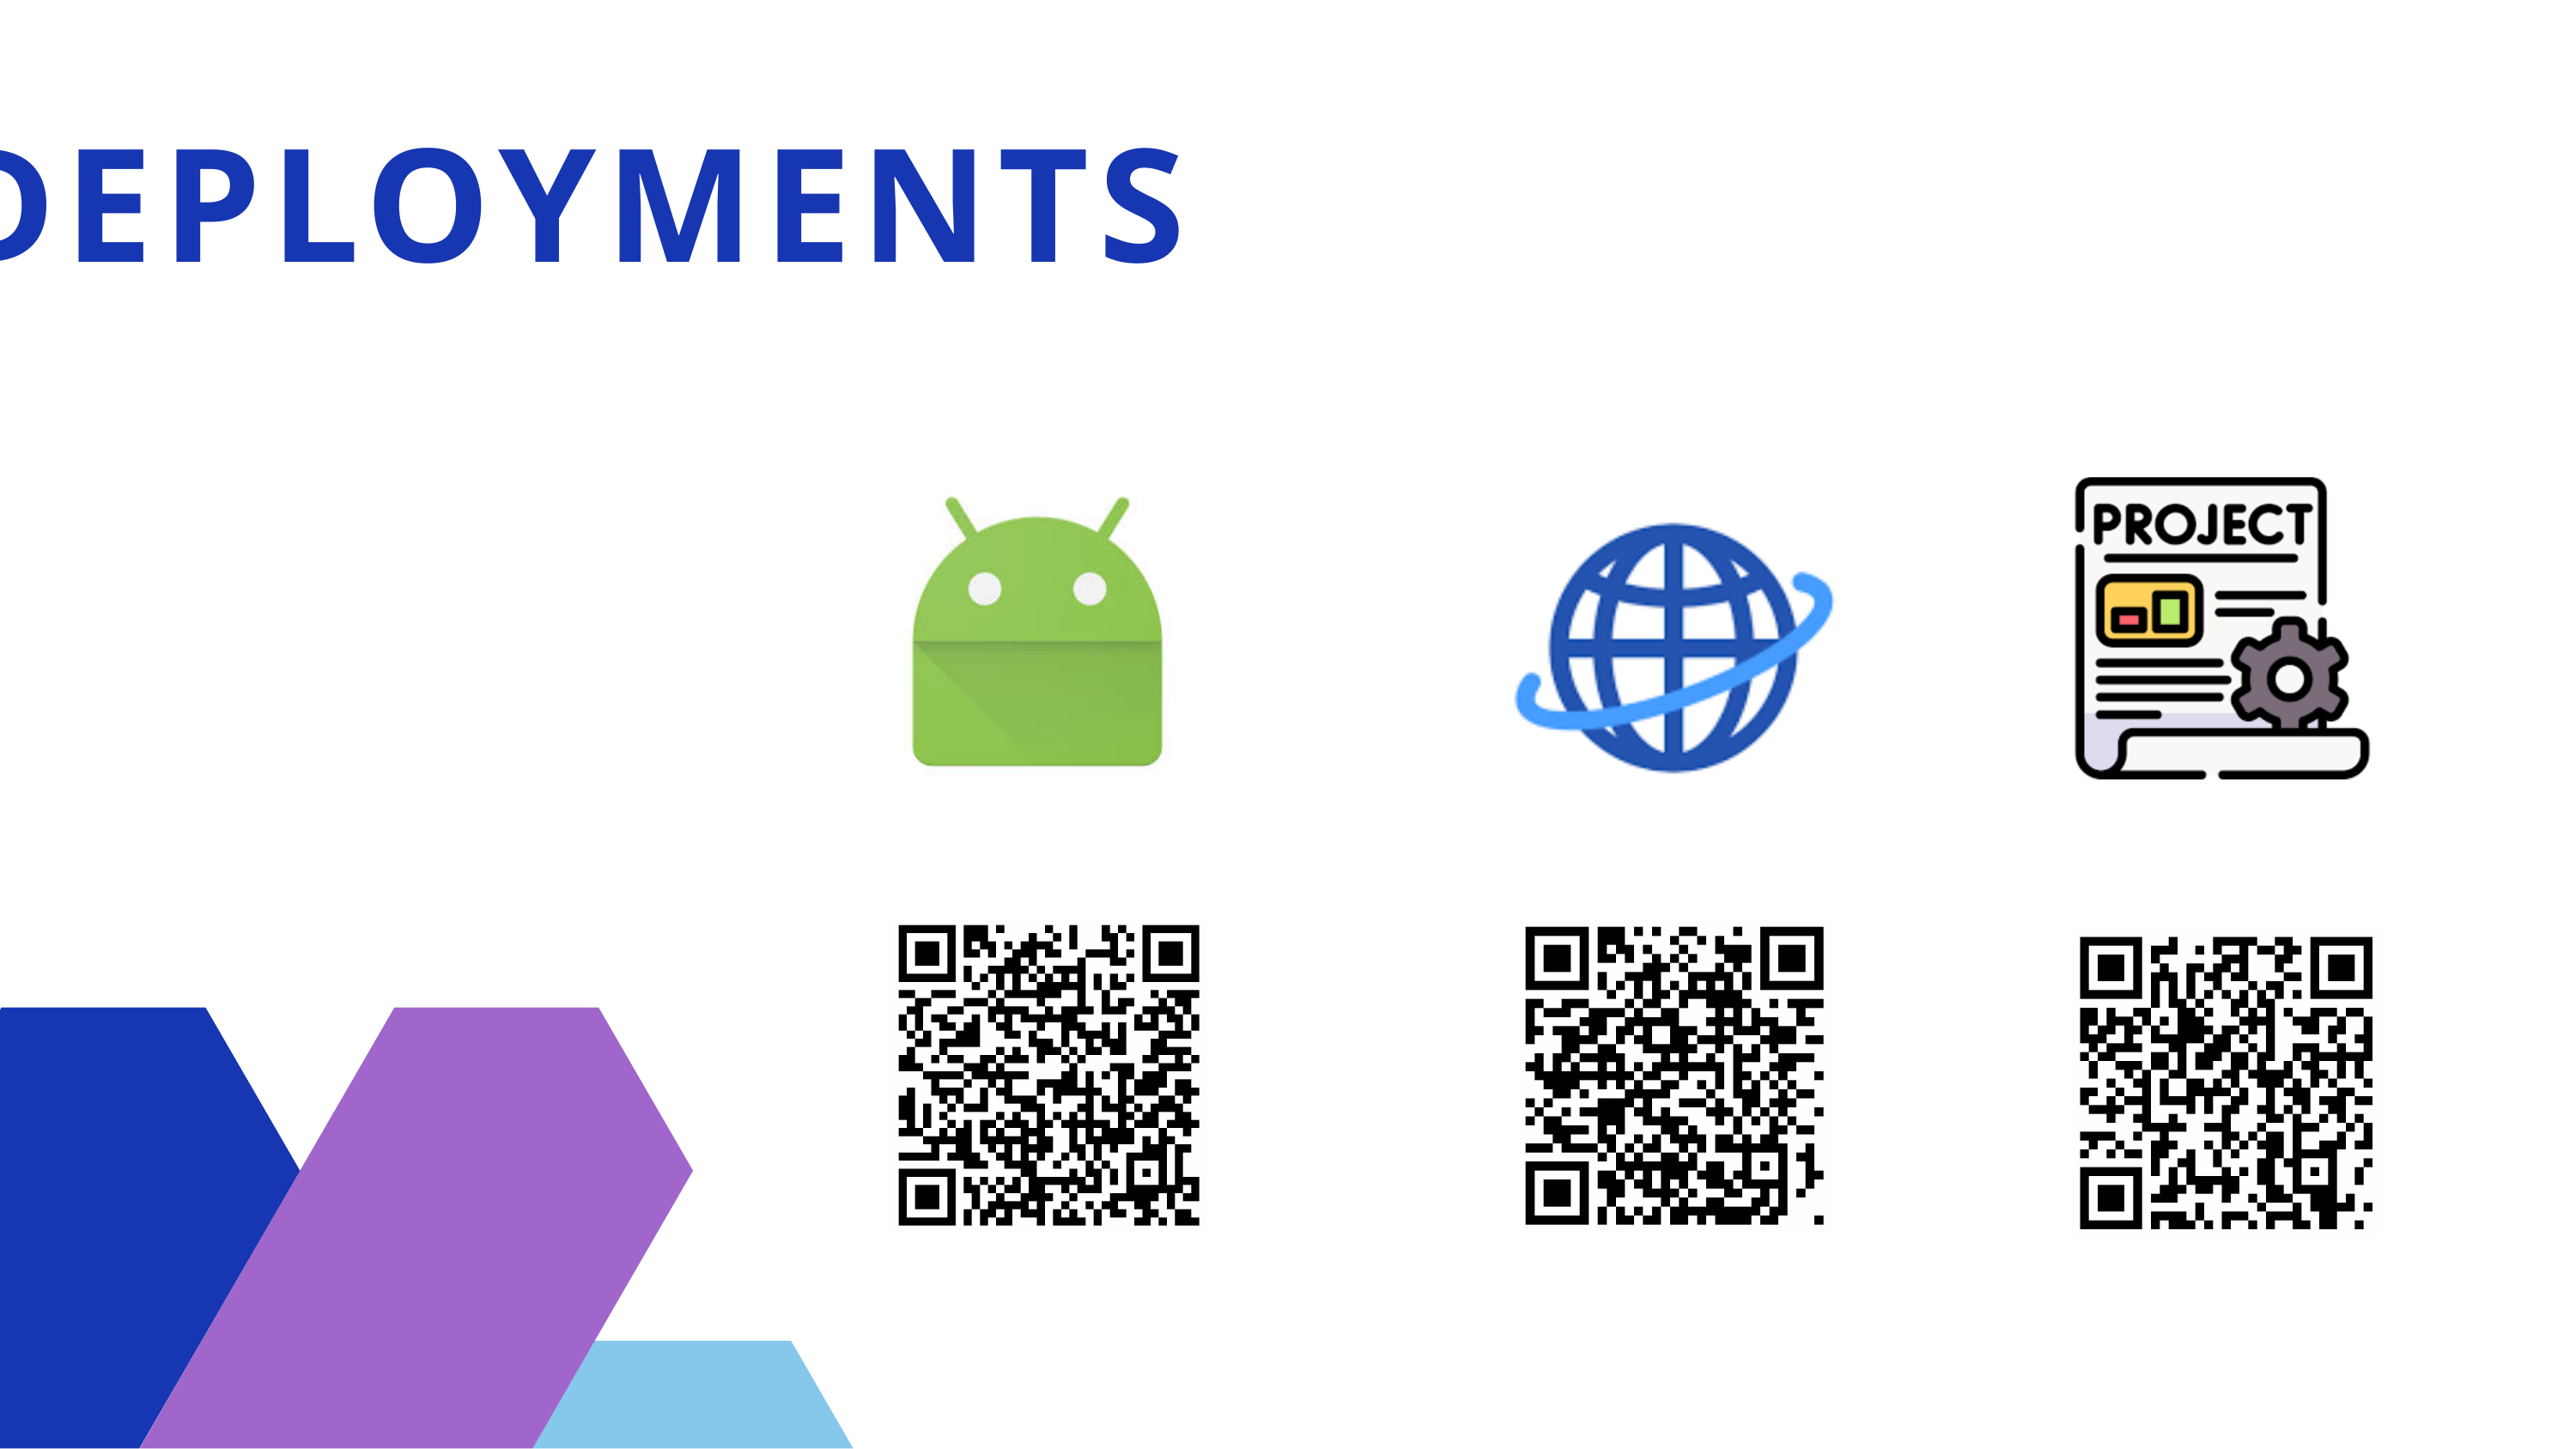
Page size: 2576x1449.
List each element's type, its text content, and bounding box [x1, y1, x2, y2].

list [1516, 918, 1832, 1234]
picture [1384, 359, 1965, 939]
picture [2071, 927, 2381, 1238]
text_box DEPLOYMENTS [0, 91, 1510, 300]
picture [879, 484, 1195, 799]
picture [890, 917, 1207, 1234]
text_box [0, 1007, 854, 1449]
picture [2071, 476, 2374, 780]
